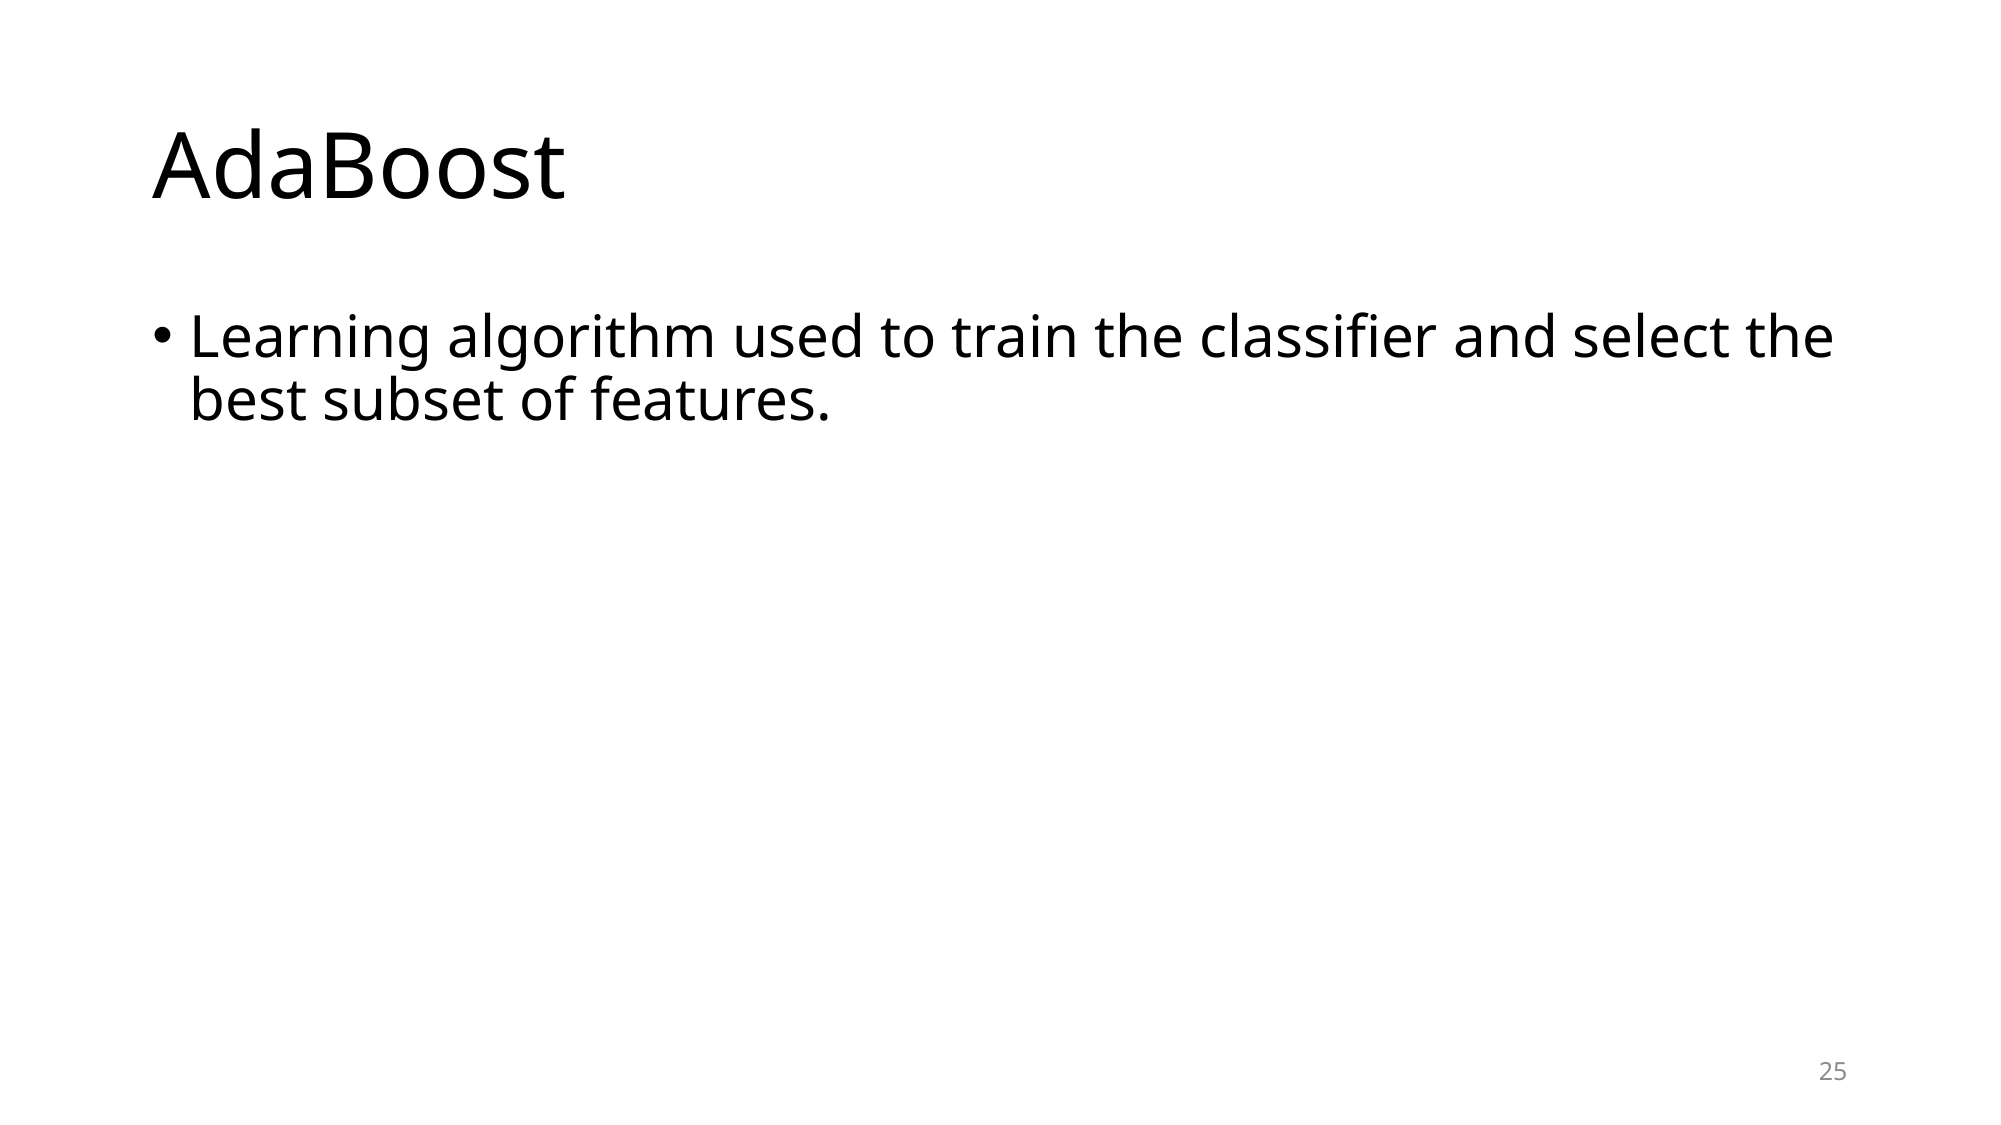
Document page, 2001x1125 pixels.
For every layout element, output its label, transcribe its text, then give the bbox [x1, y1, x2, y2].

title AdaBoost [137, 59, 1863, 278]
slide_number 25 [1412, 1042, 1863, 1103]
list Learning algorithm used to train the classifier and select the best subset of features. [137, 299, 1863, 1014]
